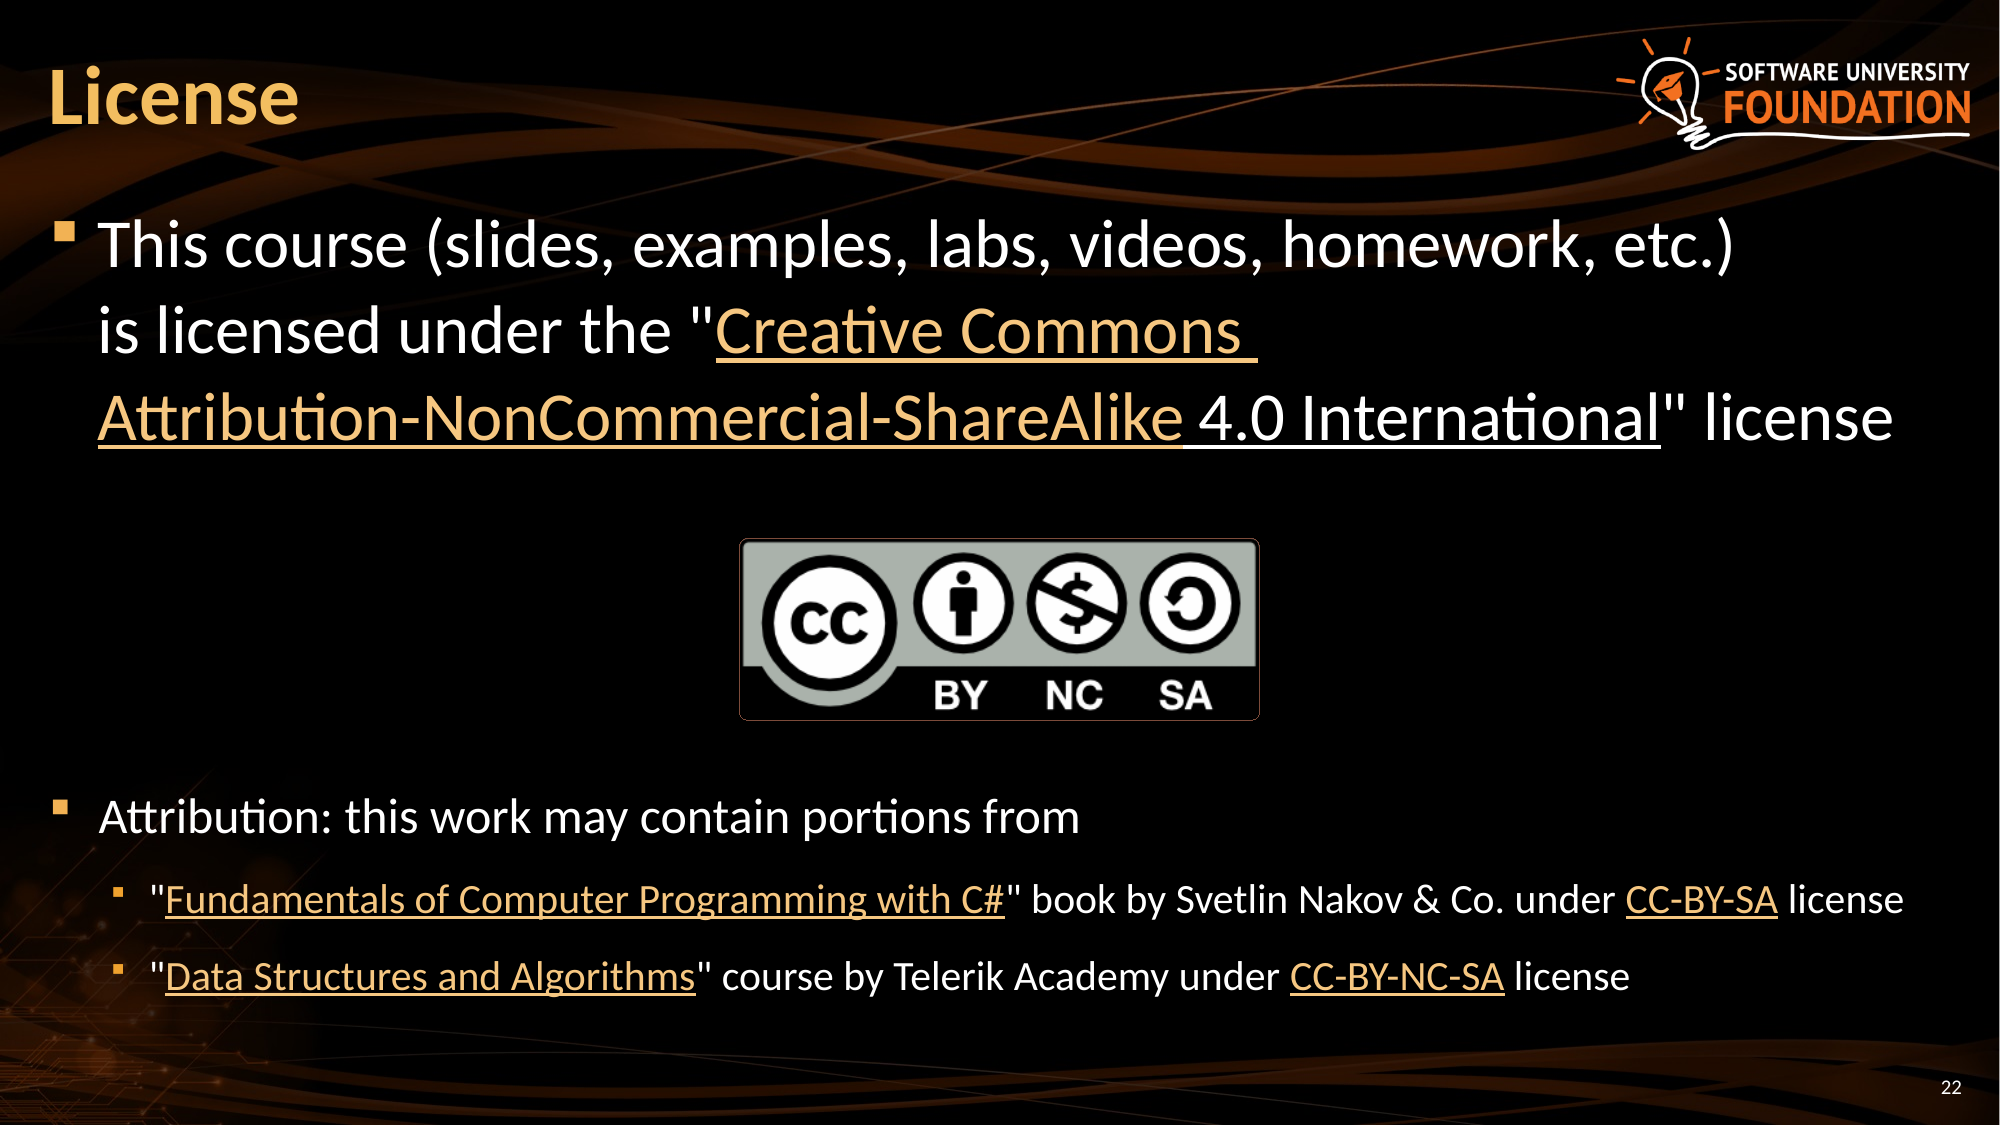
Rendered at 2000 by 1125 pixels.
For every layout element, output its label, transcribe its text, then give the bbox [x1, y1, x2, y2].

list This course (slides, examples, labs, videos, homework, etc.) is licensed under the "Creative Commons Attribution-NonCommercial-ShareAlike 4.0 International" license [31, 188, 1968, 484]
title License [30, 6, 1602, 189]
picture [0, 0, 2000, 1125]
list Attribution: this work may contain portions from "Fundamentals of Computer Programming with C#" book by Svetlin Nakov & Co. under CC-BY-SA license "Data Structures and Algorithms" course by Telerik Academy under CC-BY-NC-SA license [30, 774, 1968, 1103]
